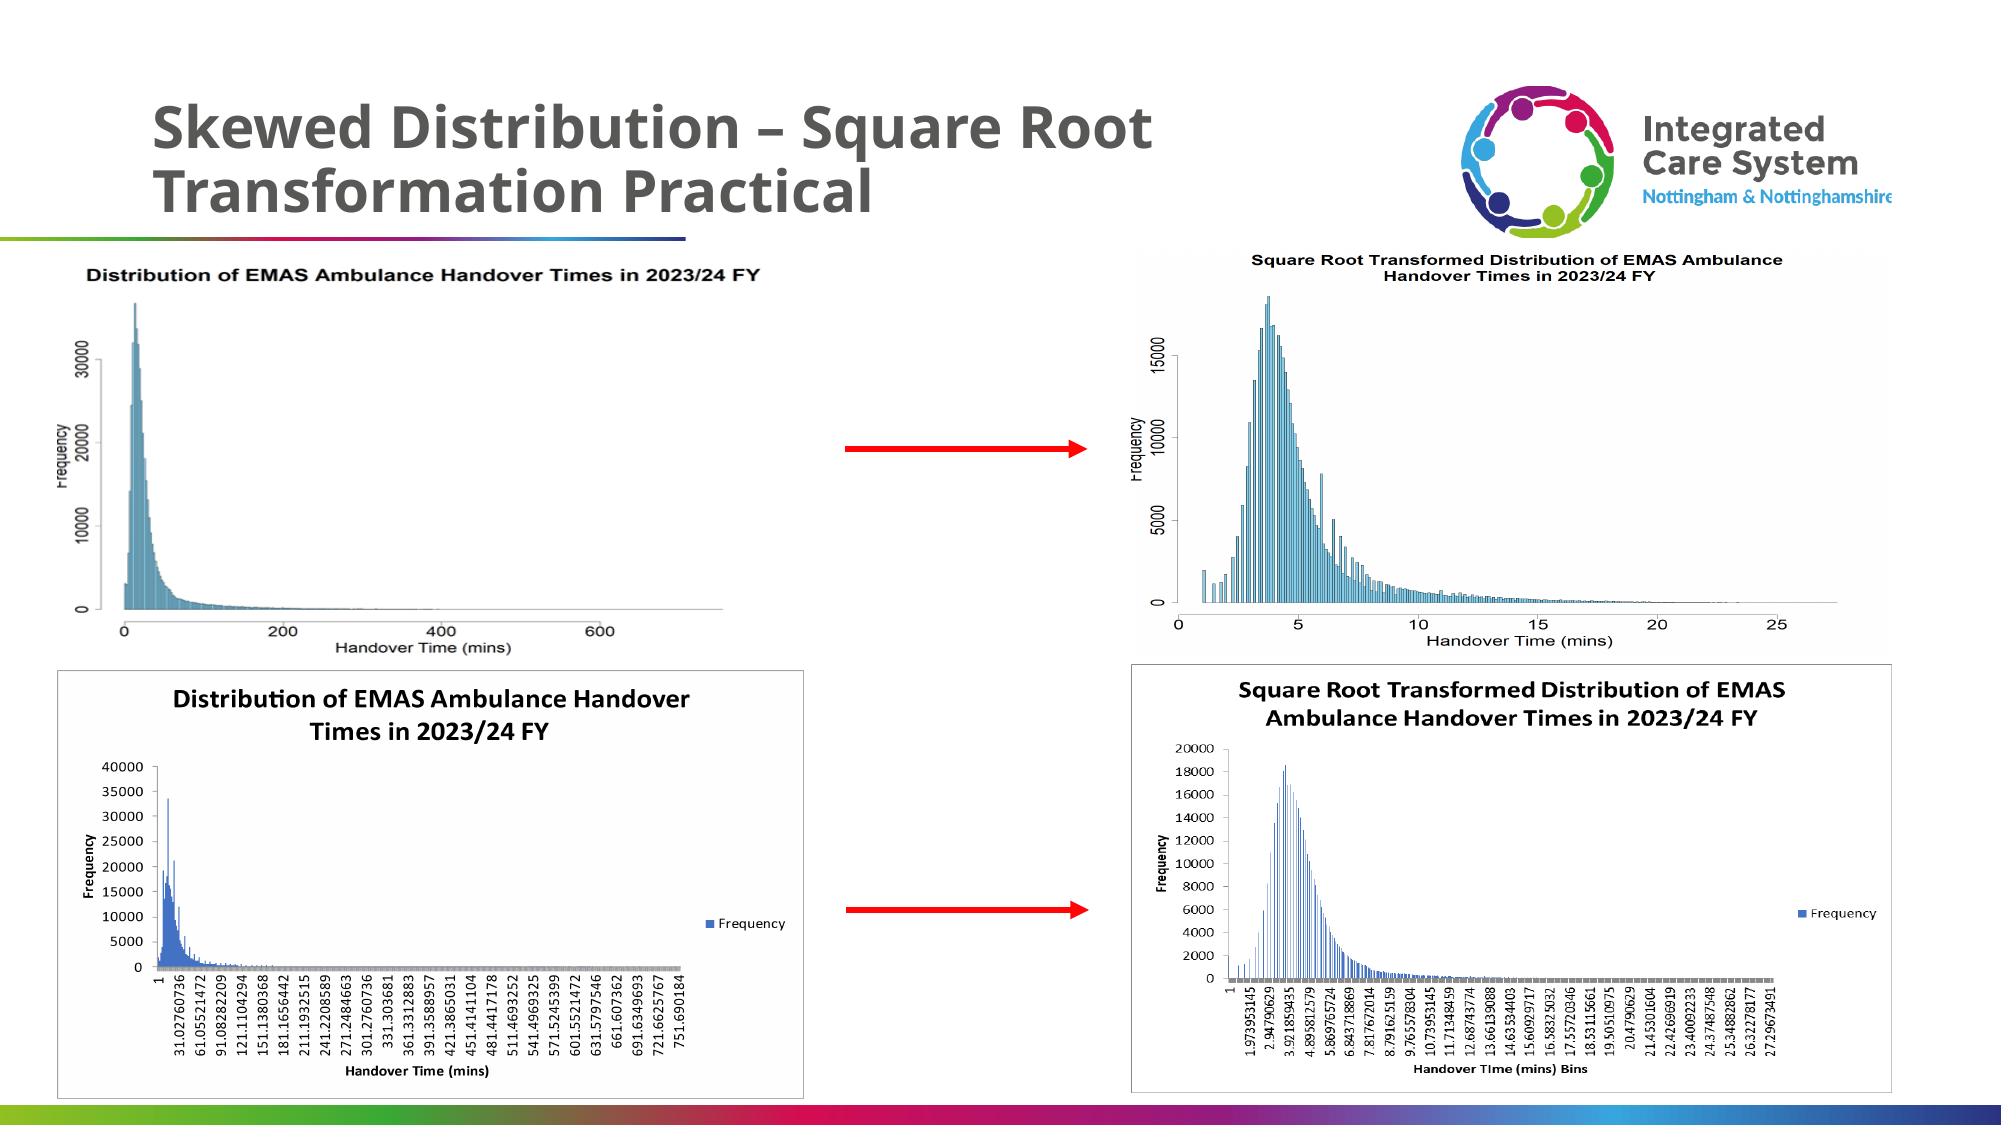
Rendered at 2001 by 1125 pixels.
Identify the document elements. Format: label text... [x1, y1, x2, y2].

picture [57, 670, 804, 1099]
picture [1460, 86, 1892, 238]
picture [1131, 251, 1886, 656]
picture [57, 258, 769, 663]
picture [0, 1105, 2000, 1125]
picture [0, 237, 686, 245]
picture [1131, 664, 1892, 1093]
text_box Skewed Distribution – Square Root Transformation Practical [137, 128, 1311, 196]
